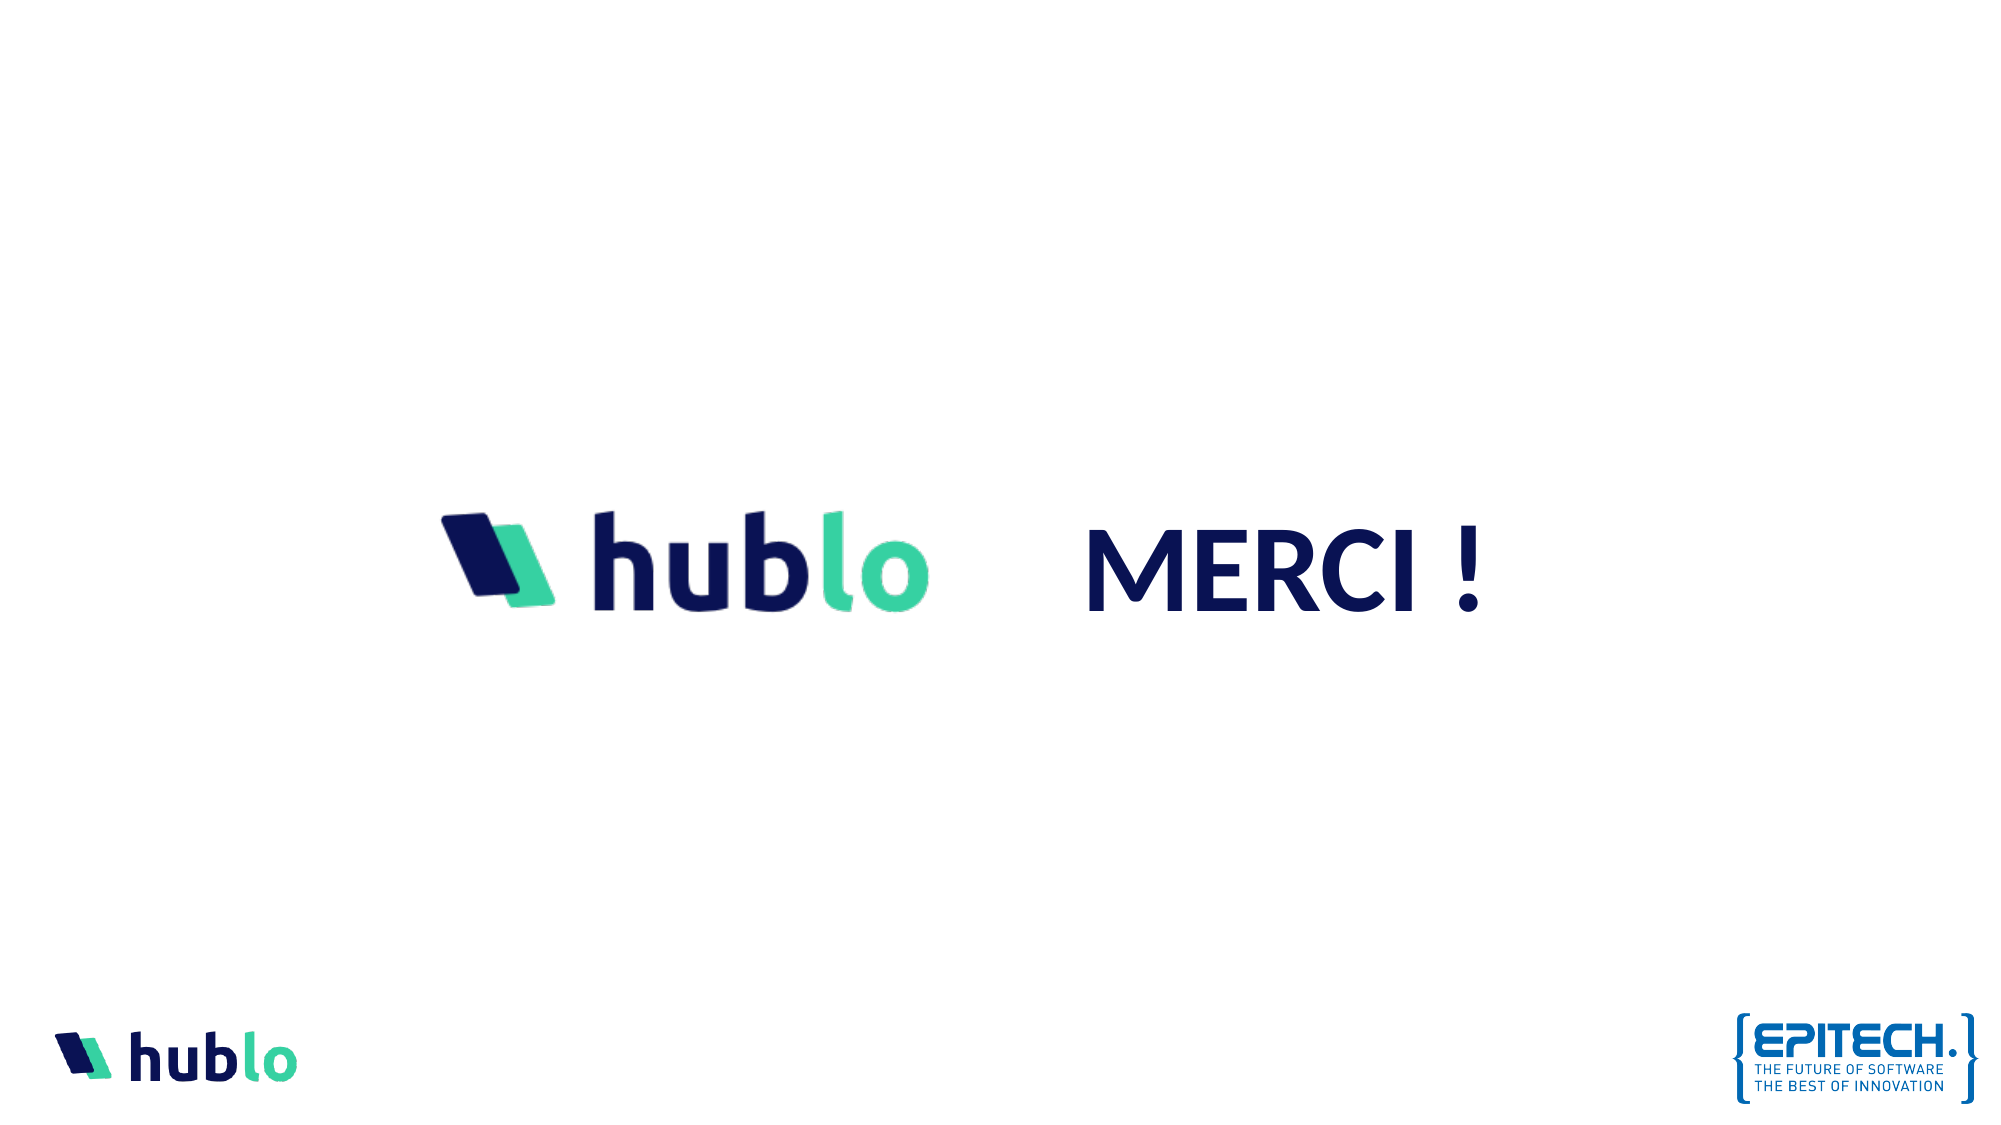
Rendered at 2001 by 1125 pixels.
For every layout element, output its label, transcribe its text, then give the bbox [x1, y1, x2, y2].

picture [1731, 1013, 1980, 1104]
text_box MERCI ! [1066, 479, 1505, 644]
picture [434, 487, 936, 638]
picture [51, 1019, 300, 1095]
